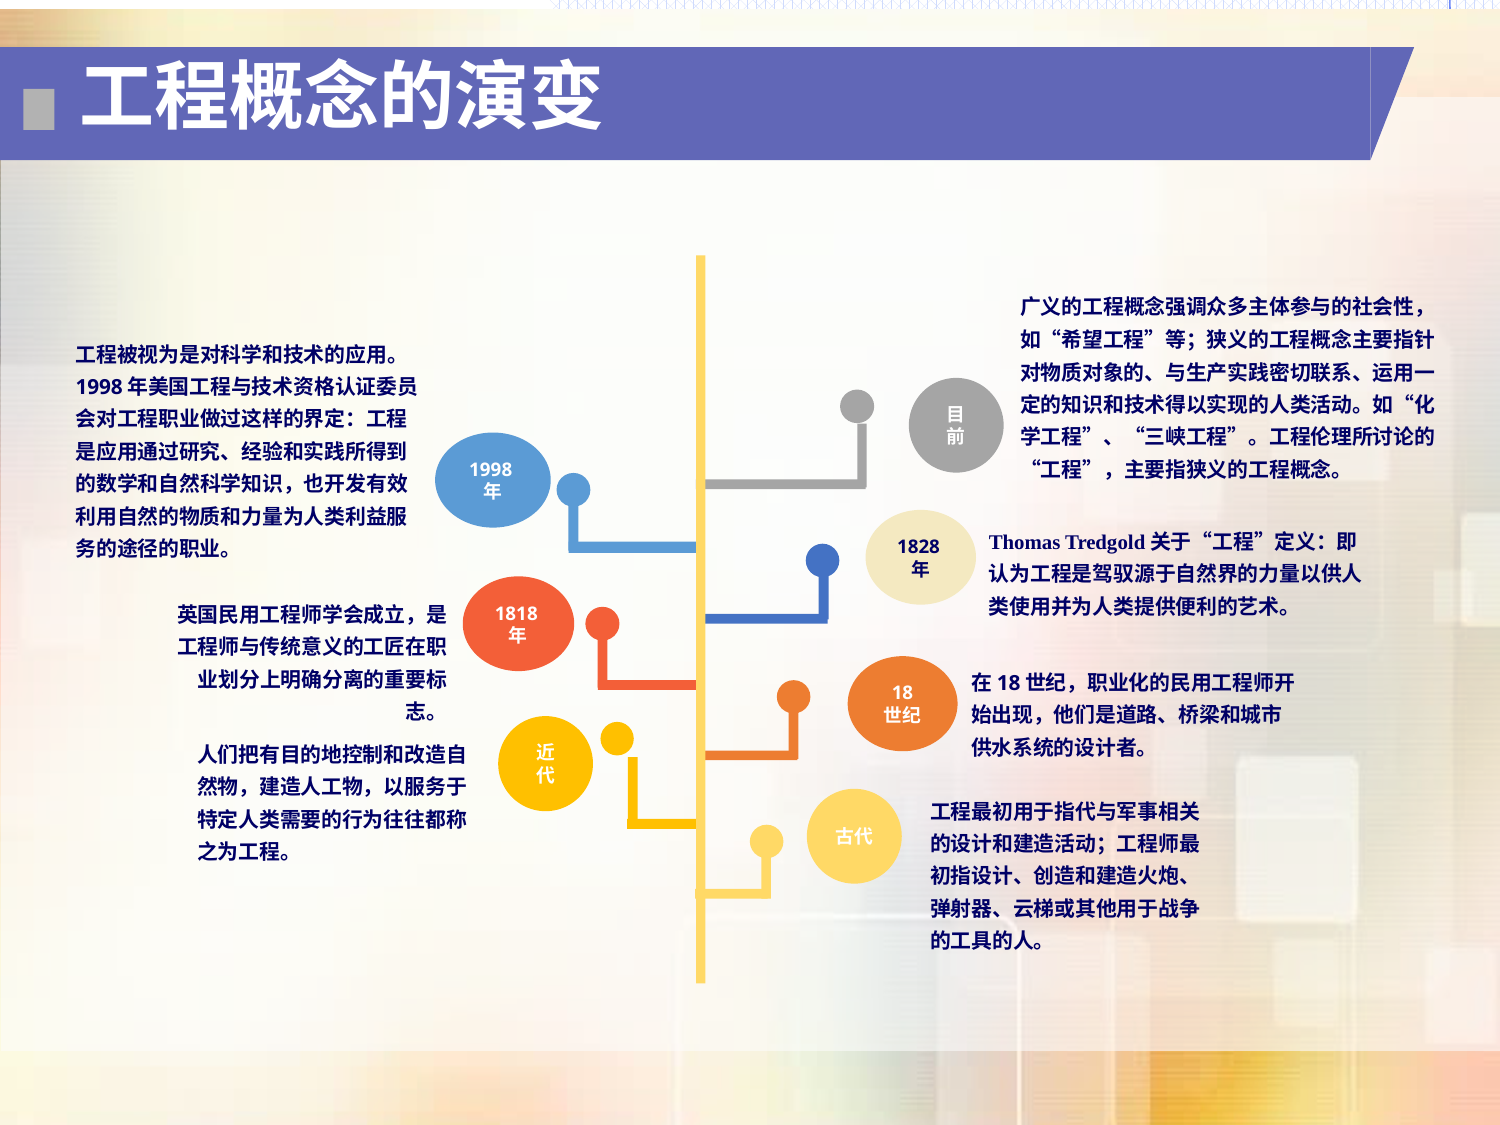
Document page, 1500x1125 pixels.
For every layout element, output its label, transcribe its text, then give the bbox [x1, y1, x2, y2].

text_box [64, 255, 1455, 984]
picture [0, 9, 1500, 1125]
title 工程概念的演变 [64, 60, 1359, 147]
